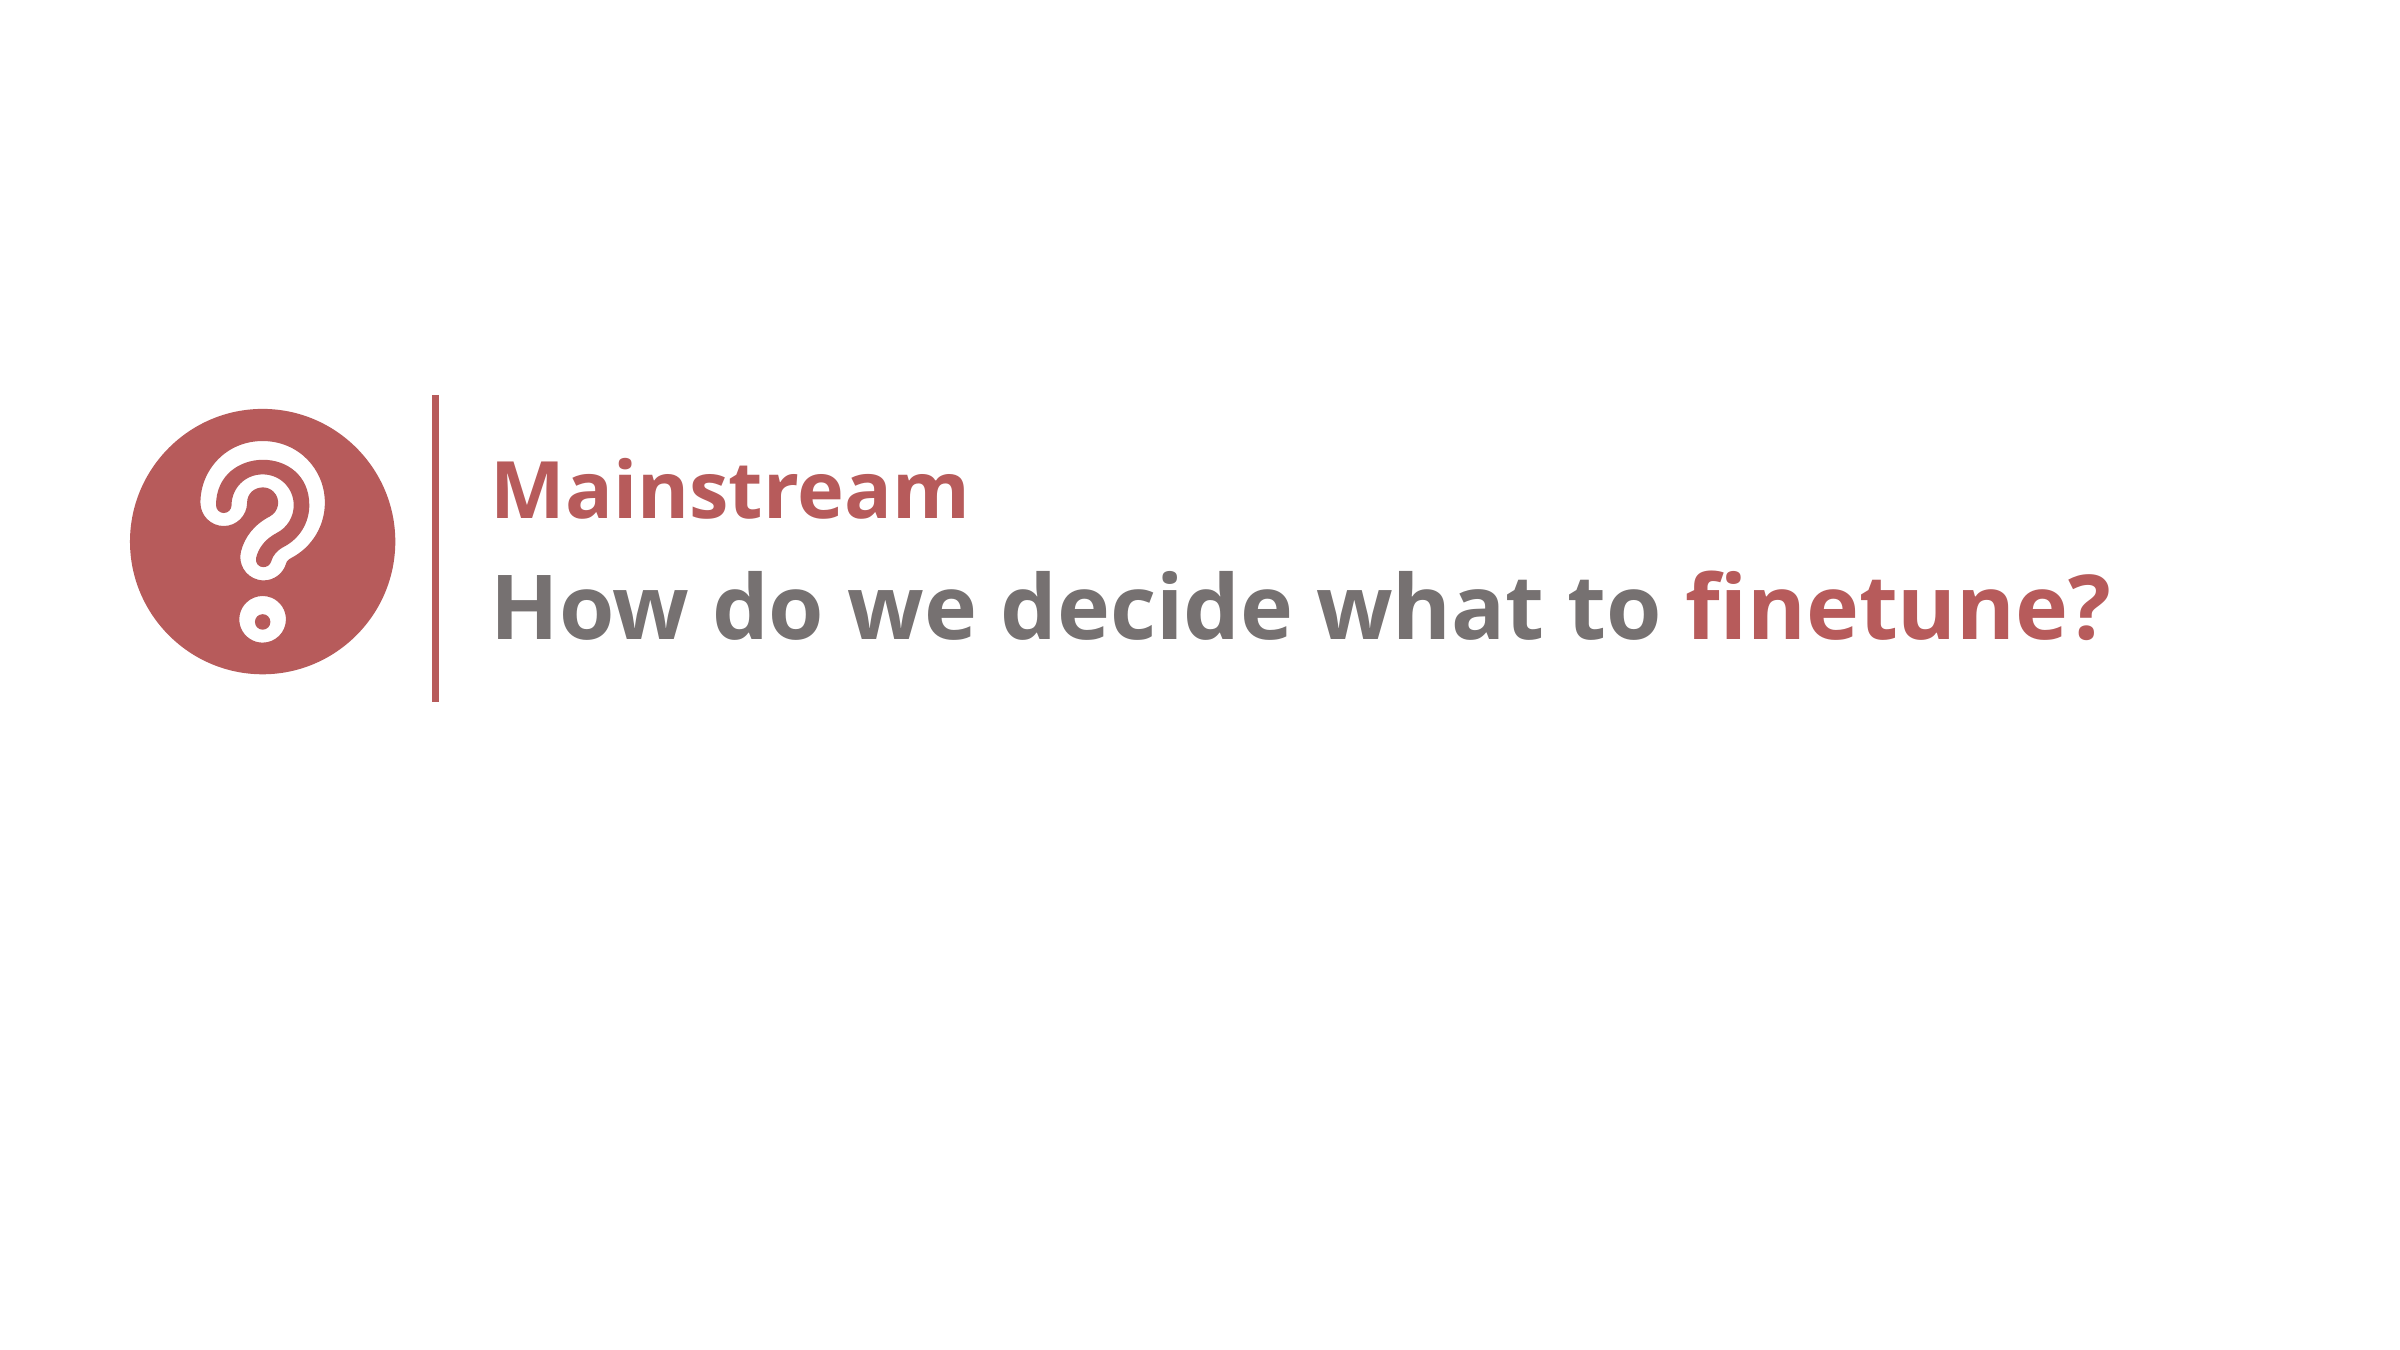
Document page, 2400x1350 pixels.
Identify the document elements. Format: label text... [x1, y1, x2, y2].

list How do we decide what to finetune? [475, 554, 2250, 636]
title Mainstream [475, 453, 2400, 532]
